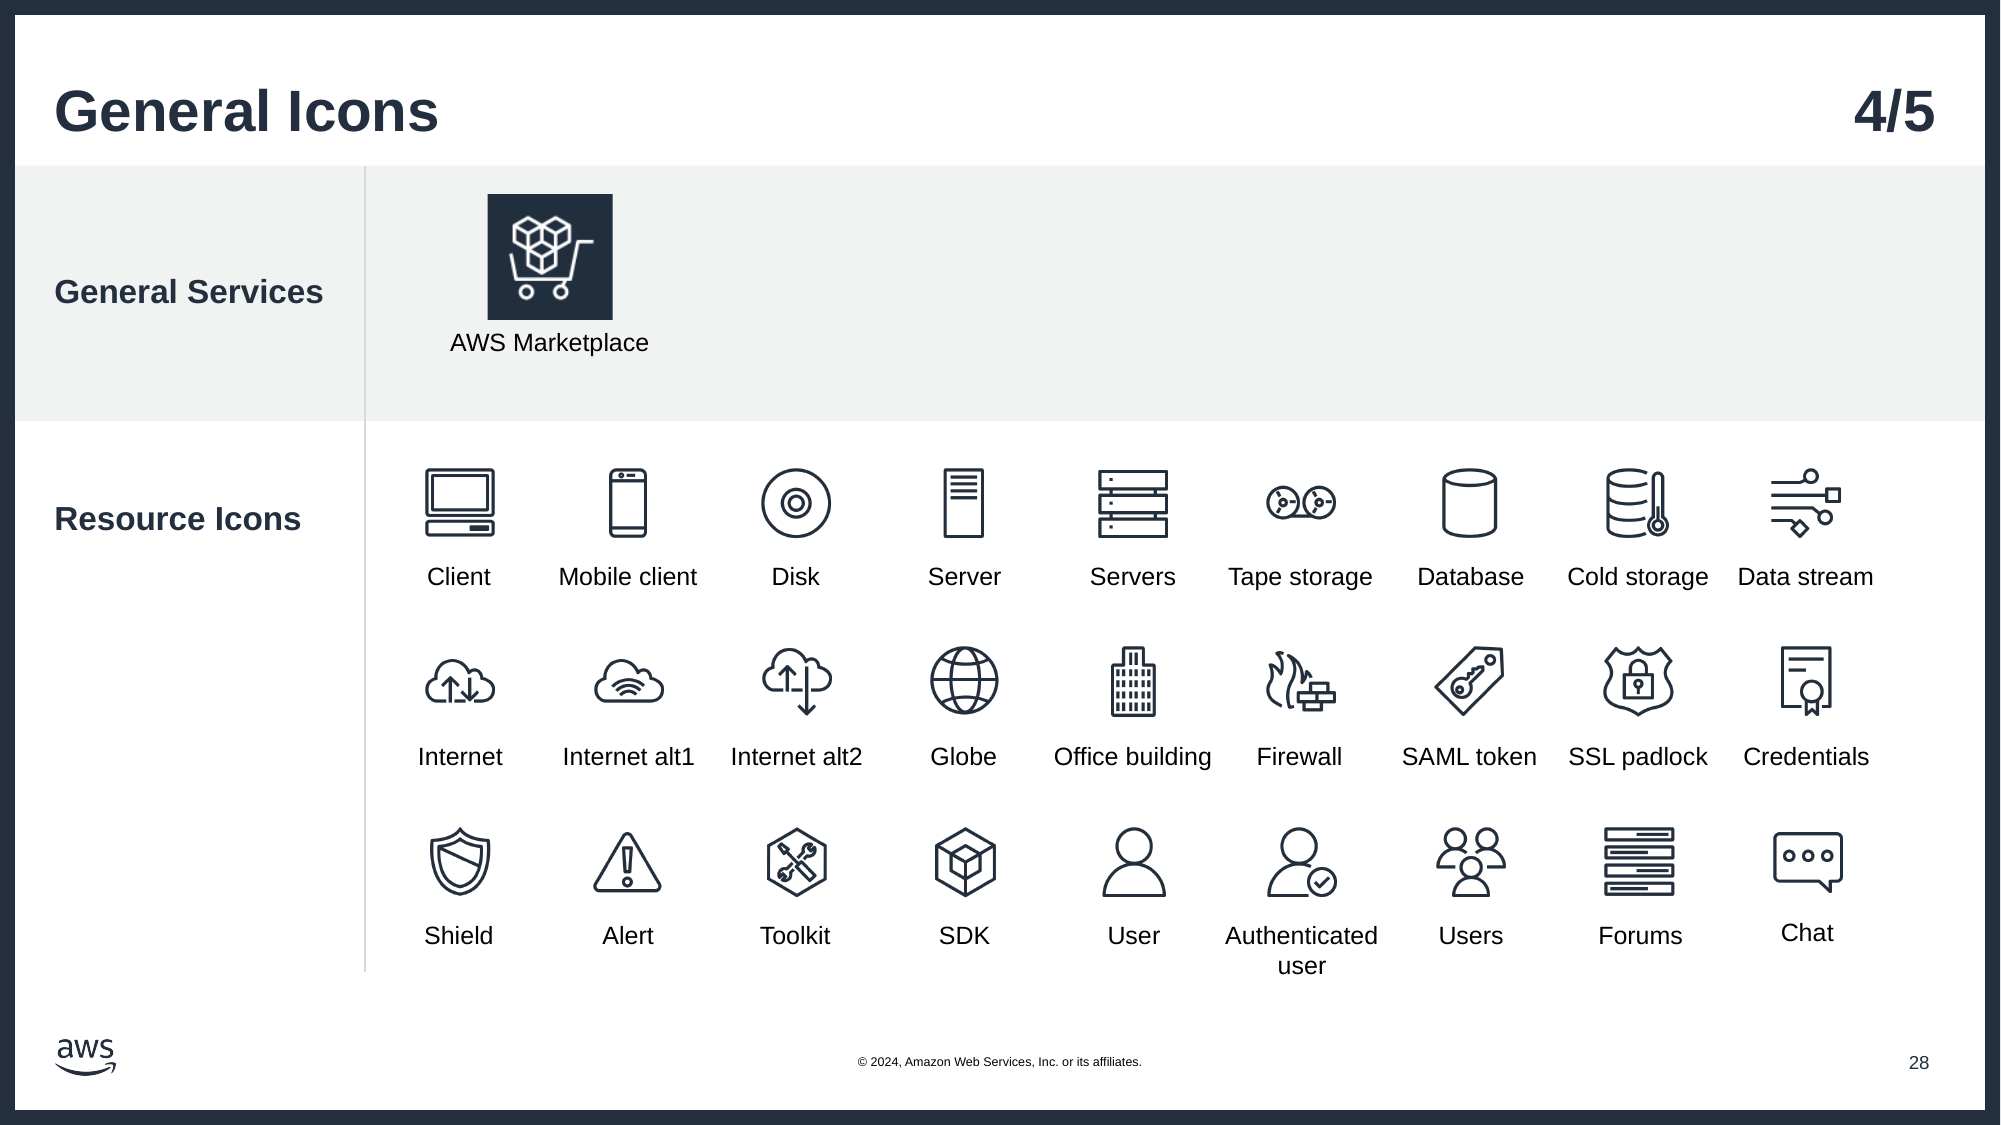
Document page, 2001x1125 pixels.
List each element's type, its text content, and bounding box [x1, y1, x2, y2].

picture [1263, 465, 1339, 541]
text_box Mobile client [540, 553, 707, 598]
picture [55, 1039, 116, 1076]
picture [759, 643, 835, 719]
text_box Server [876, 553, 1045, 598]
text_box Tape storage [1212, 553, 1383, 598]
picture [487, 194, 613, 320]
text_box AWS Marketplace [363, 319, 736, 364]
picture [1095, 465, 1171, 541]
picture [927, 824, 1003, 900]
picture [422, 643, 498, 719]
text_box Globe [876, 732, 1035, 778]
text_box Internet [372, 732, 541, 778]
picture [1264, 824, 1340, 900]
picture [1431, 643, 1507, 719]
picture [1095, 824, 1172, 900]
text_box Authenticated user [1204, 912, 1400, 987]
picture [1768, 643, 1844, 719]
picture [422, 465, 498, 541]
text_box SDK [876, 912, 1045, 957]
picture [1770, 824, 1846, 900]
text_box SSL padlock [1550, 732, 1718, 778]
text_box Chat [1719, 908, 1896, 954]
slide_number 28 [1494, 1031, 1945, 1092]
text_box Database [1383, 553, 1550, 598]
picture [590, 824, 666, 900]
picture [758, 824, 834, 900]
text_box Users [1383, 912, 1552, 957]
picture [1263, 643, 1339, 719]
text_box Client [371, 553, 540, 598]
text_box SAML token [1381, 732, 1550, 778]
picture [927, 643, 1003, 719]
picture [590, 465, 666, 541]
picture [1599, 465, 1675, 541]
title General Icons 4/5 [39, 59, 1957, 166]
text_box Internet alt1 [541, 732, 708, 778]
text_box Alert [540, 912, 707, 957]
picture [1431, 465, 1507, 541]
footer © 2024, Amazon Web Services, Inc. or its affiliates. [662, 1031, 1338, 1092]
picture [422, 824, 498, 900]
text_box Servers [1045, 553, 1212, 598]
picture [591, 643, 667, 719]
text_box Firewall [1211, 732, 1381, 778]
text_box Forums [1552, 912, 1729, 957]
text_box Credentials [1718, 732, 1895, 778]
picture [1601, 824, 1677, 900]
picture [1768, 465, 1844, 541]
text_box Toolkit [707, 912, 876, 957]
text_box Data stream [1717, 553, 1894, 598]
text_box User [1045, 912, 1204, 957]
picture [926, 465, 1002, 541]
picture [1600, 643, 1676, 719]
text_box Shield [371, 912, 540, 957]
picture [1095, 643, 1171, 719]
picture [1432, 824, 1509, 900]
text_box Internet alt2 [708, 732, 876, 778]
text_box Office building [1035, 732, 1211, 778]
text_box Cold storage [1550, 553, 1717, 598]
picture [758, 465, 834, 541]
text_box Disk [707, 553, 876, 598]
